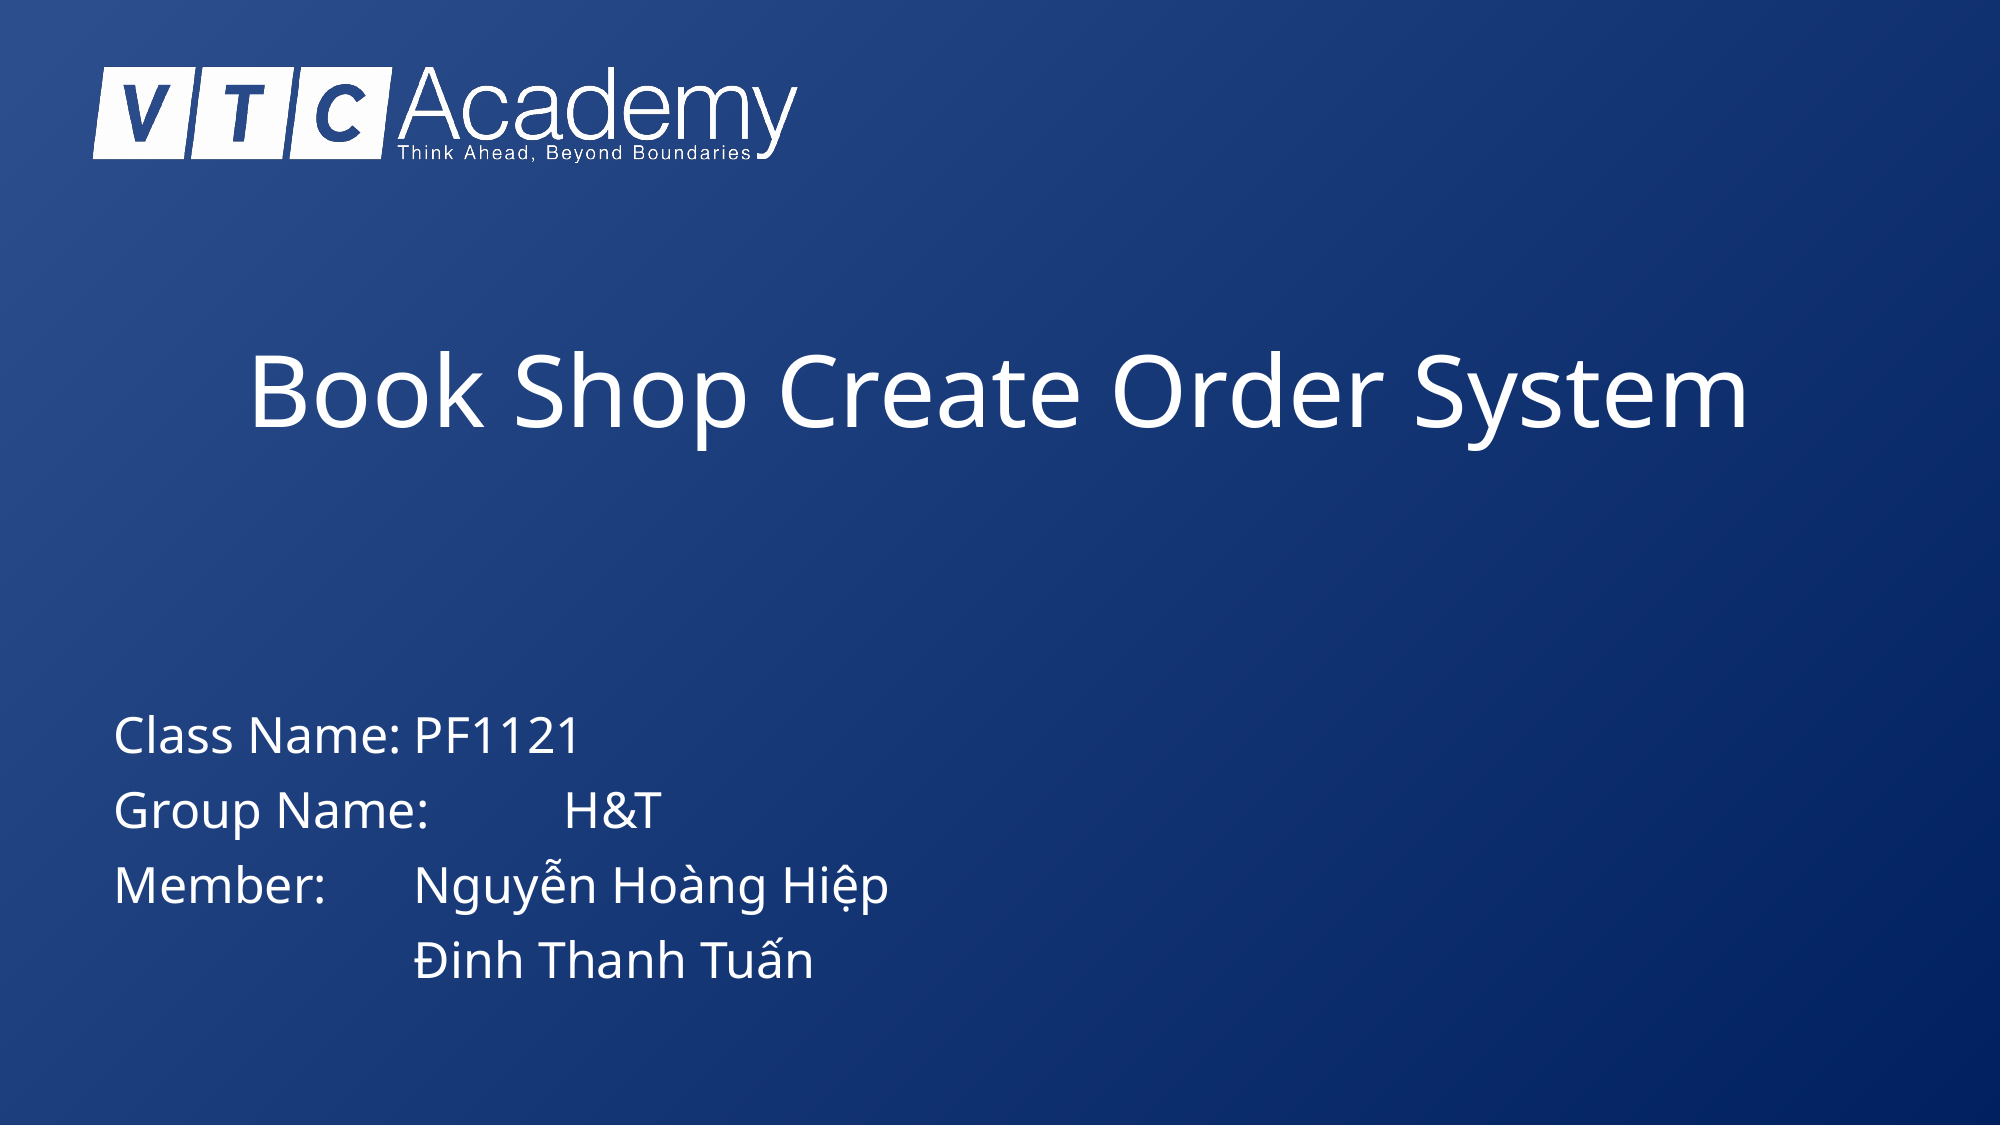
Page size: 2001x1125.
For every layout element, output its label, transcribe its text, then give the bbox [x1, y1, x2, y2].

title Book Shop Create Order System [98, 199, 1902, 591]
picture [67, 45, 823, 185]
subtitle Class Name: PF1121 Group Name: H&T Member: Nguyễn Hoàng Hiệp Đinh Thanh Tuấn [98, 654, 1902, 1046]
